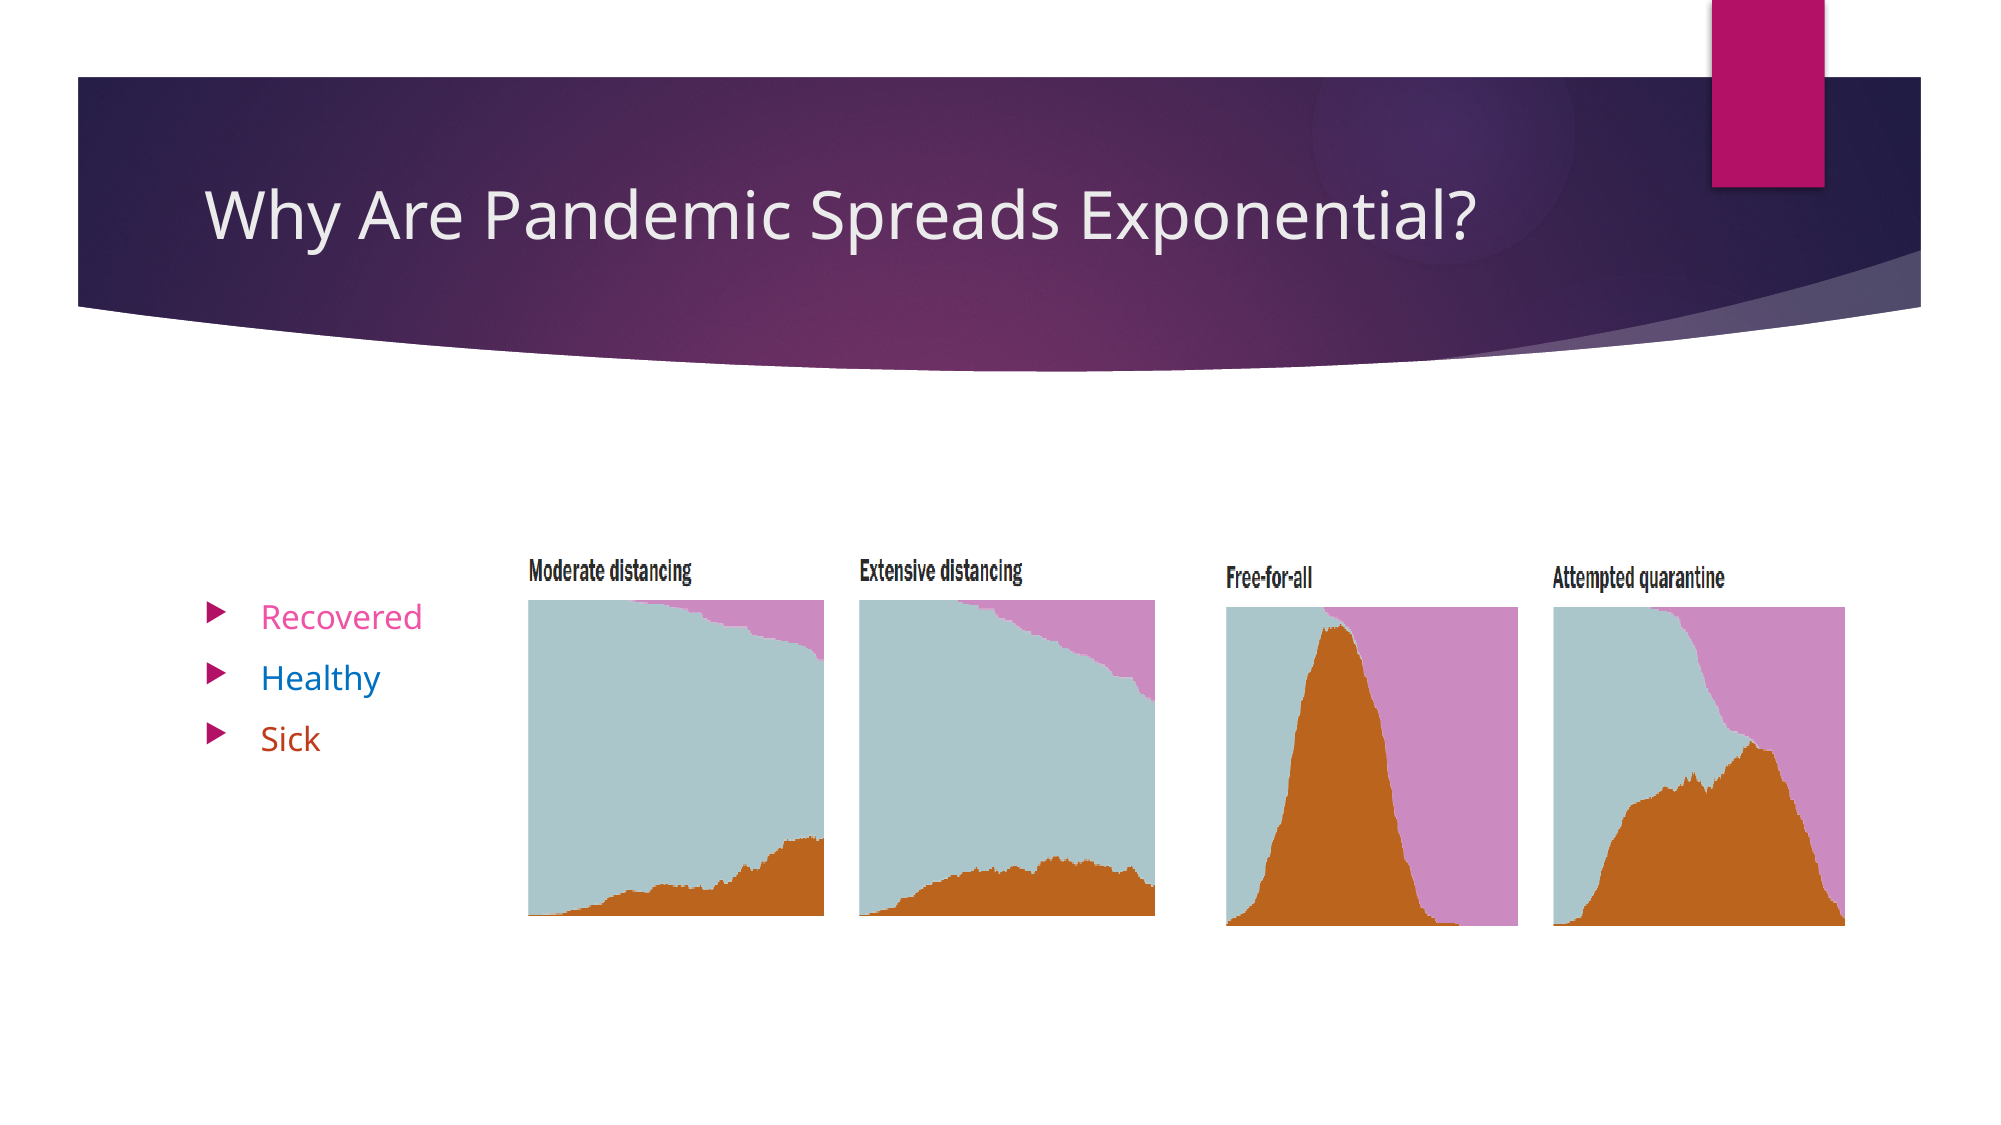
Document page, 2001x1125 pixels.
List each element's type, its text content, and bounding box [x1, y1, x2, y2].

list Recovered Healthy Sick [189, 427, 761, 988]
picture [513, 531, 1176, 966]
picture [1208, 531, 1870, 966]
title Why Are Pandemic Spreads Exponential? [189, 159, 1627, 276]
